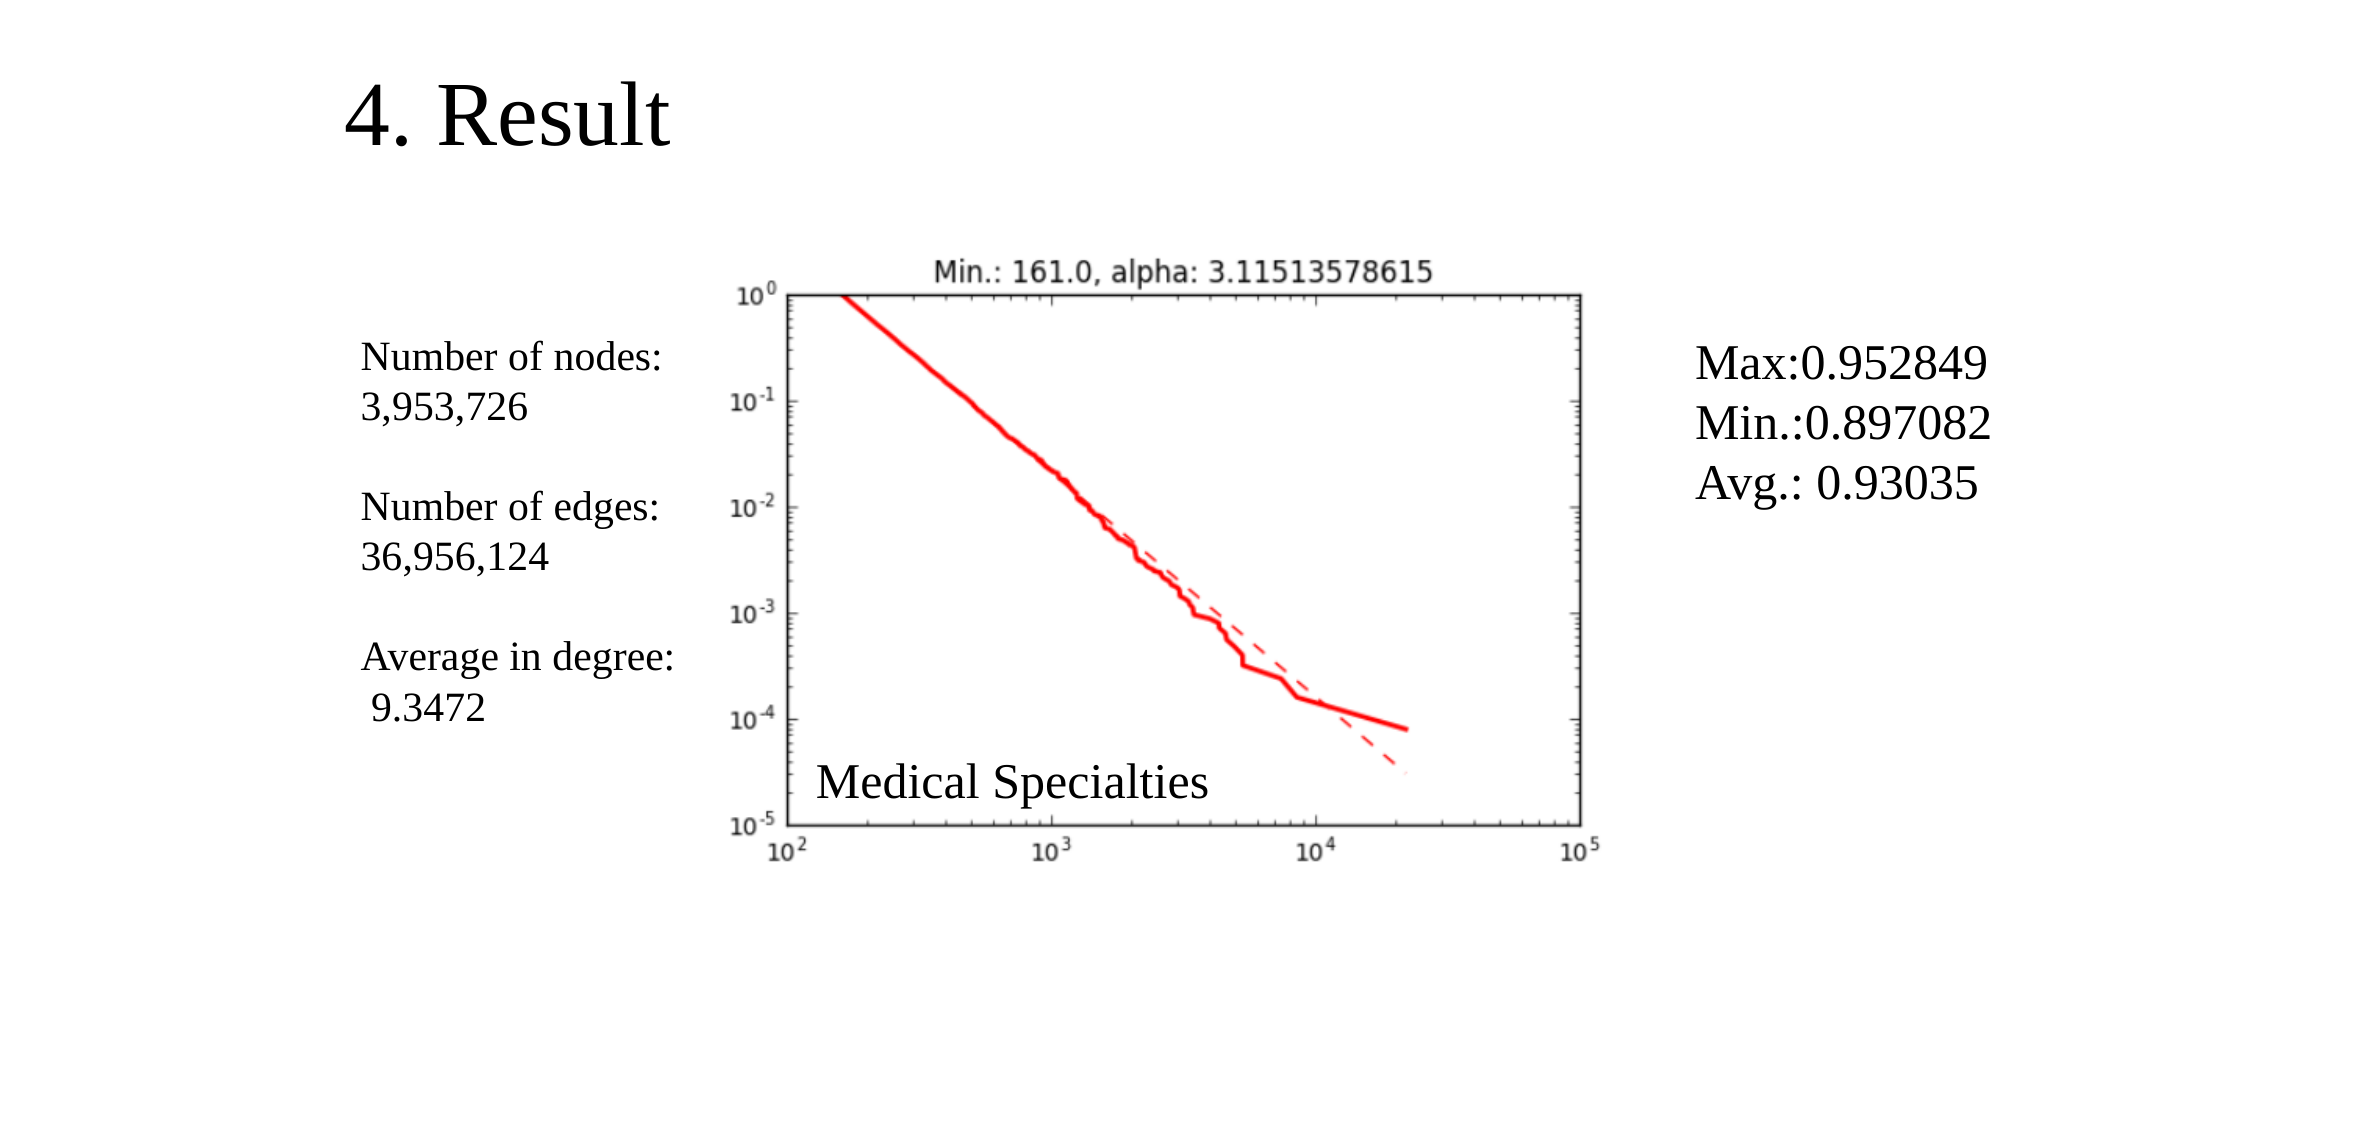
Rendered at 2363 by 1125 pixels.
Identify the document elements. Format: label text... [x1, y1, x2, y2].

text_box Number of nodes: 3,953,726 Number of edges: 36,956,124 Average in degree: 9.3472 [345, 321, 716, 737]
text_box [260, 49, 2094, 625]
picture [726, 237, 1636, 888]
text_box Max:0.952849 Min.:0.897082 Avg.: 0.93035 [1680, 321, 2069, 517]
text_box 4. Result [329, 49, 2055, 173]
